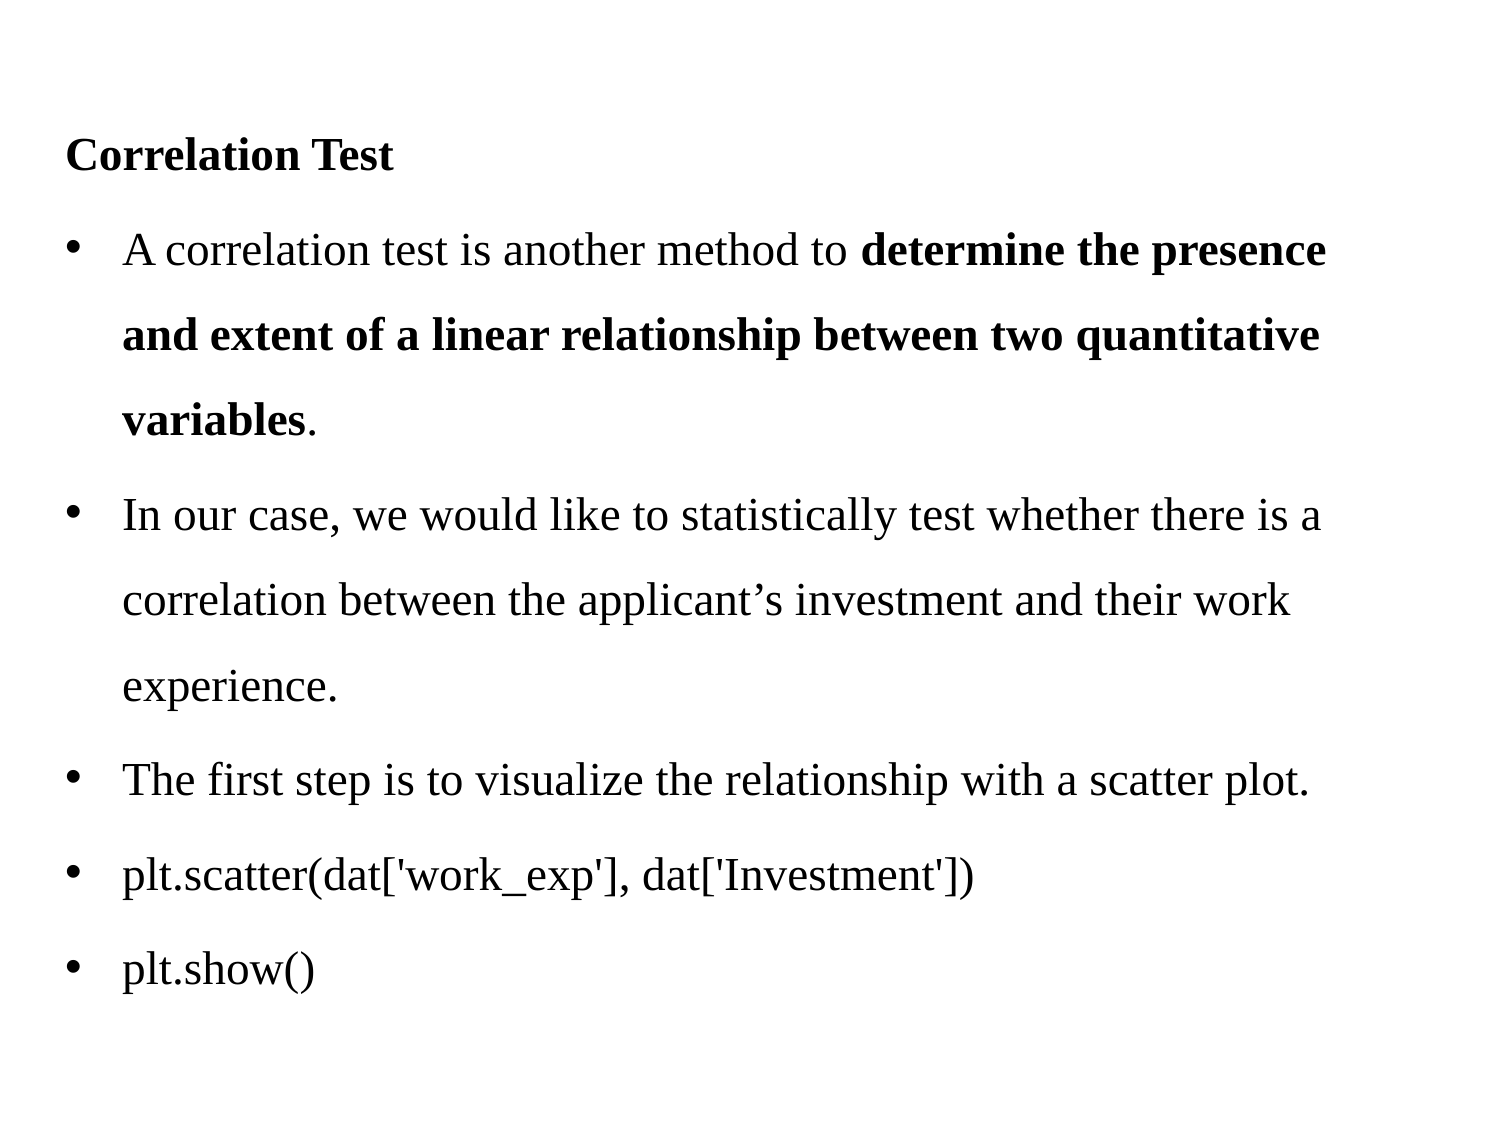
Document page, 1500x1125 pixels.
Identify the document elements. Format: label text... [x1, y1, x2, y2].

list Correlation Test A correlation test is another method to determine the presence and extent of a linear relationship between two quantitative variables. In our case, we would like to statistically test whether there is a correlation between the applicant’s investment and their work experience. The first step is to visualize the relationship with a scatter plot. plt.scatter(dat['work_exp'], dat['Investment']) plt.show() [50, 87, 1425, 1005]
